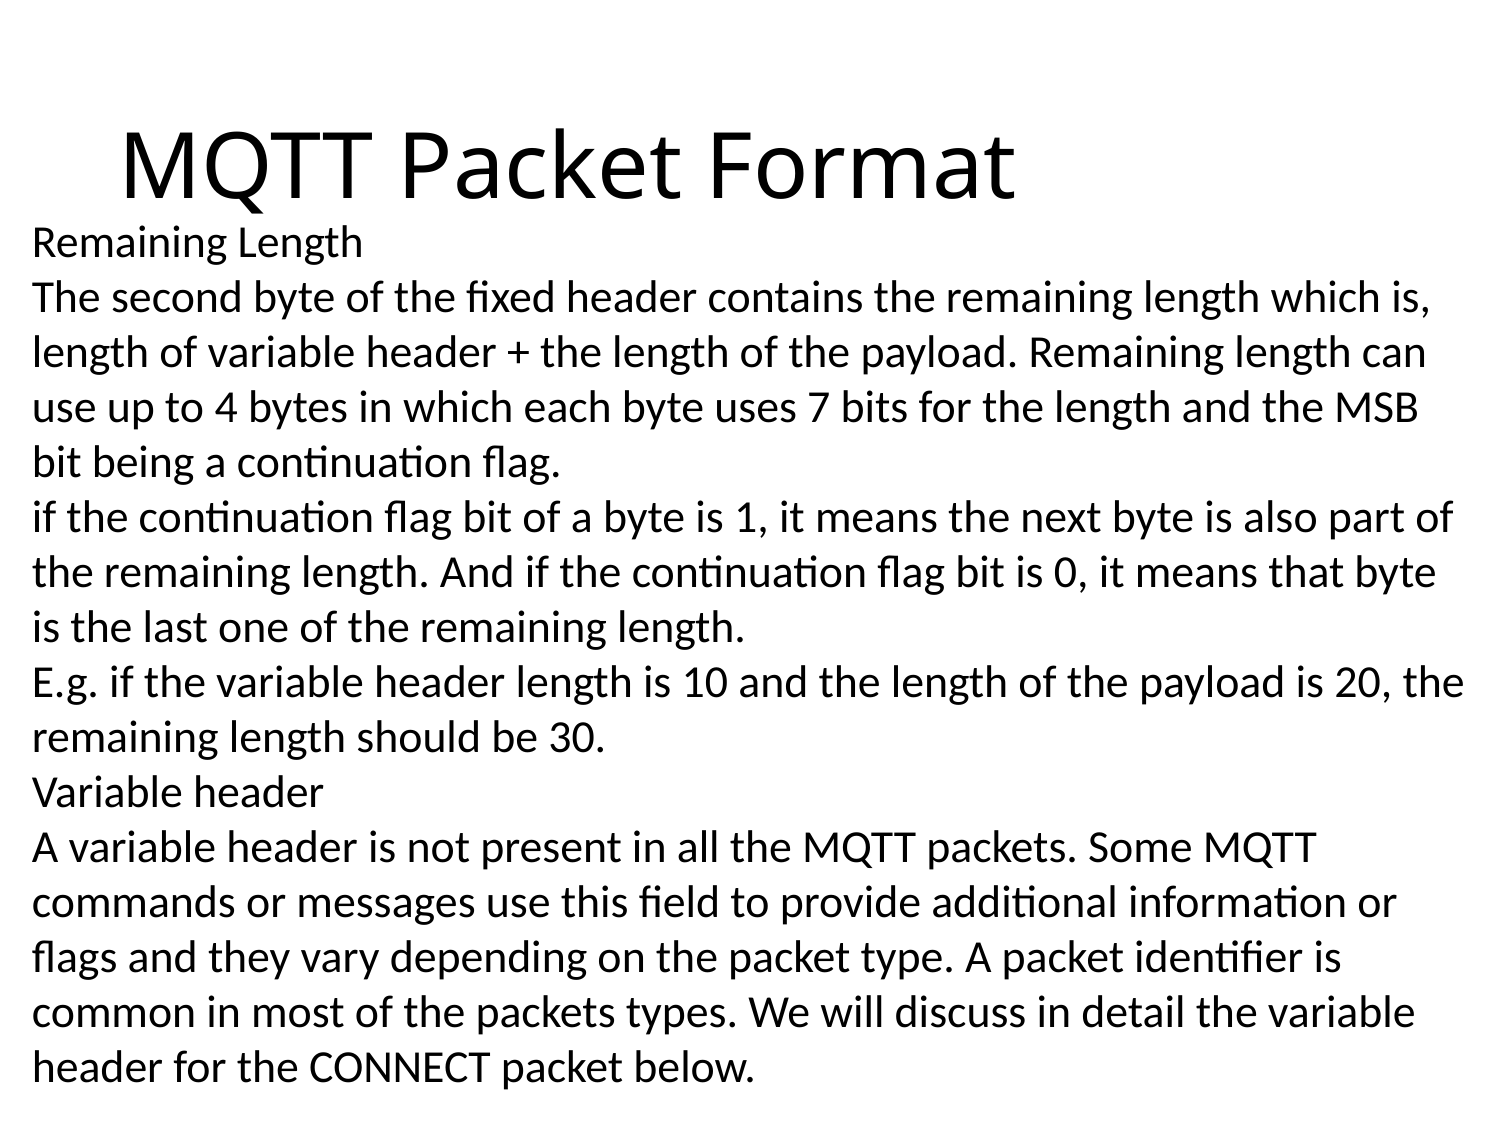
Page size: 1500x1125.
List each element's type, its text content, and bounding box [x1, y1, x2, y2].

title MQTT Packet Format [103, 59, 1397, 204]
text_box Remaining Length The second byte of the fixed header contains the remaining length which is, length of variable header + the length of the payload. Remaining length can use up to 4 bytes in which each byte uses 7 bits for the length and the MSB bit being a continuation flag. if the continuation flag bit of a byte is 1, it means the next byte is also part of the remaining length. And if the continuation flag bit is 0, it means that byte is the last one of the remaining length. E.g. if the variable header length is 10 and the length of the payload is 20, the remaining length should be 30. Variable header A variable header is not present in all the MQTT packets. Some MQTT commands or messages use this field to provide additional information or flags and they vary depending on the packet type. A packet identifier is common in most of the packets types. We will discuss in detail the variable header for the CONNECT packet below. [17, 204, 1483, 1100]
